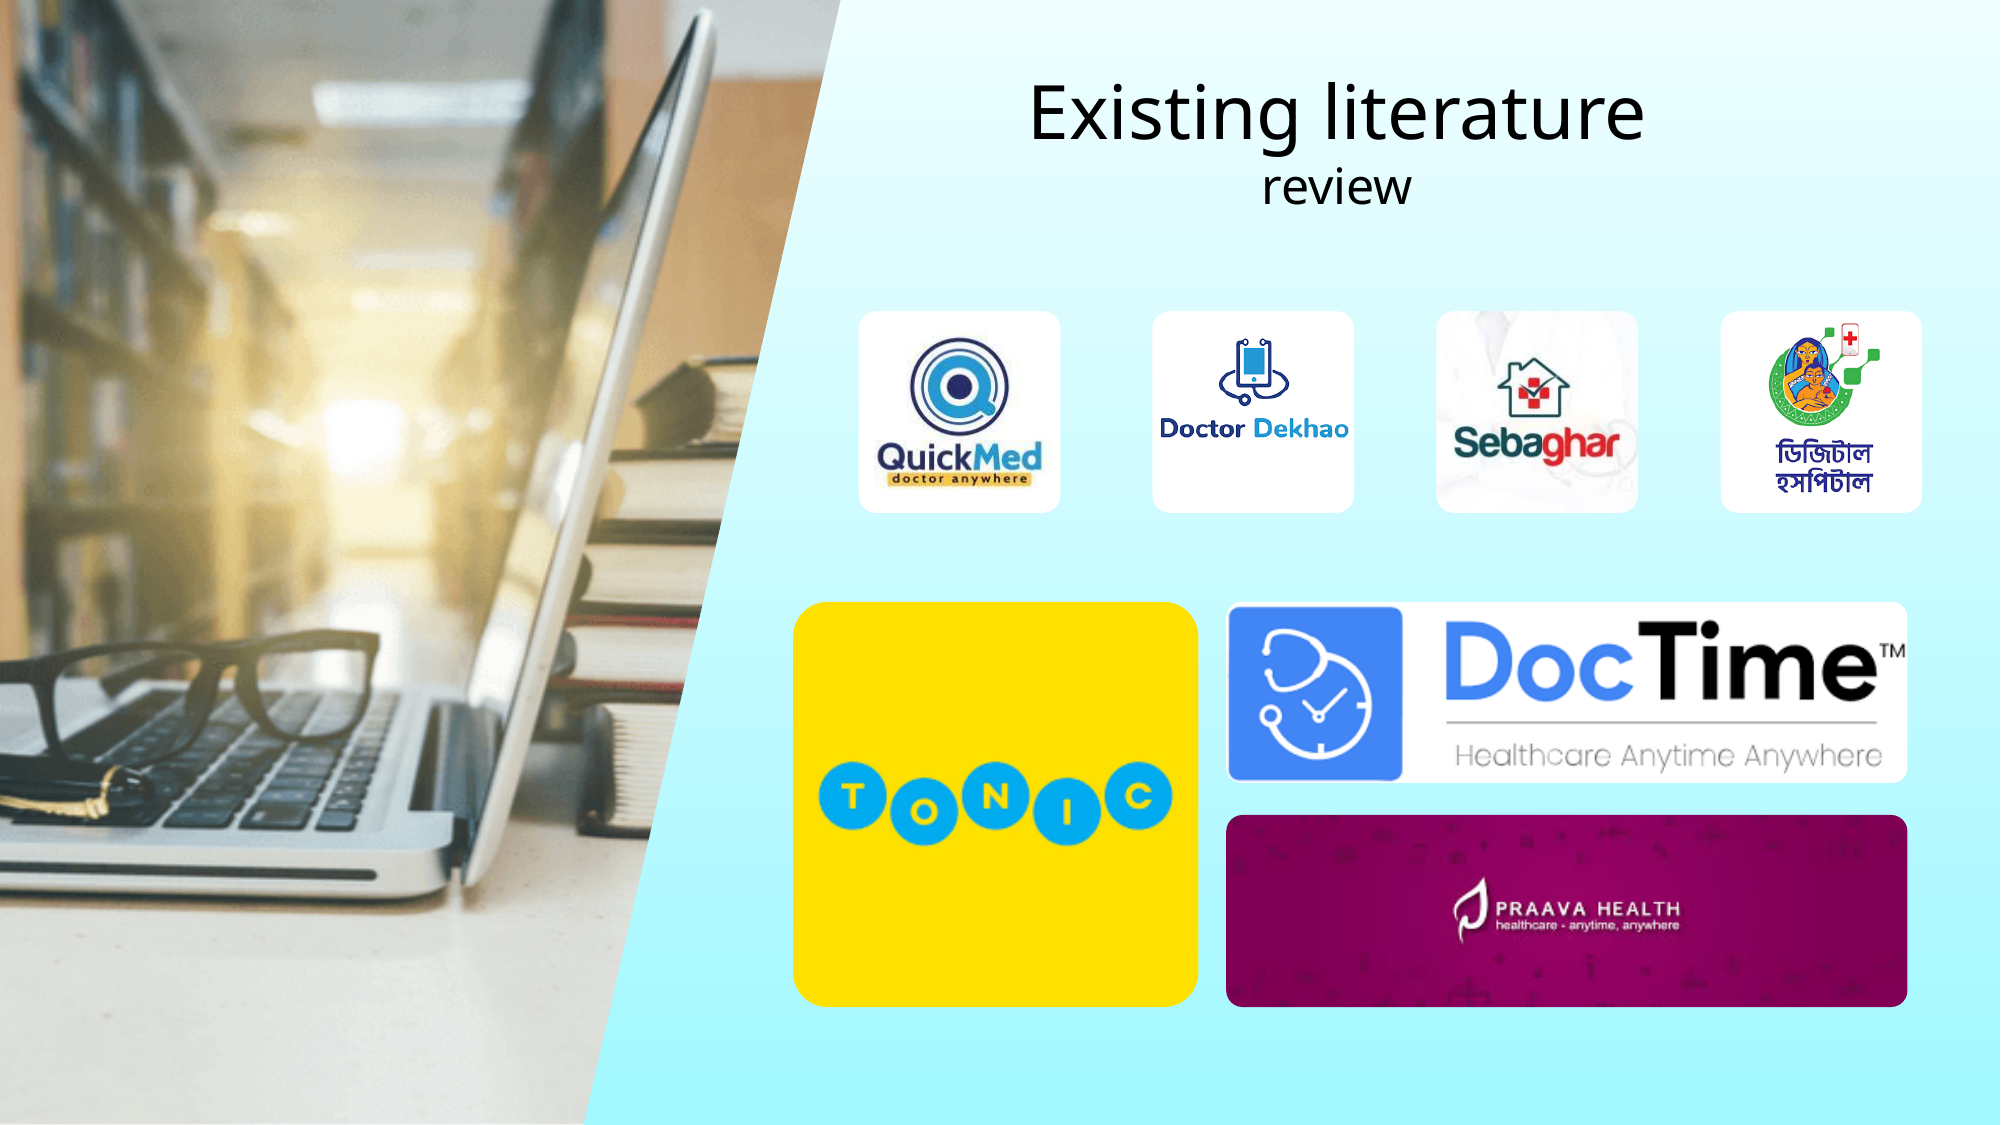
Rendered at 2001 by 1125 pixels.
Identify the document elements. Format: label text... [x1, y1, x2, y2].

picture [1152, 311, 1355, 513]
picture [1436, 311, 1638, 513]
picture [858, 311, 1061, 513]
picture [1720, 311, 1923, 513]
picture [0, 0, 1199, 1125]
picture [1226, 601, 1908, 784]
text_box [841, 0, 2000, 1125]
picture [1226, 814, 1908, 1008]
title Existing literature review [906, 121, 1768, 223]
